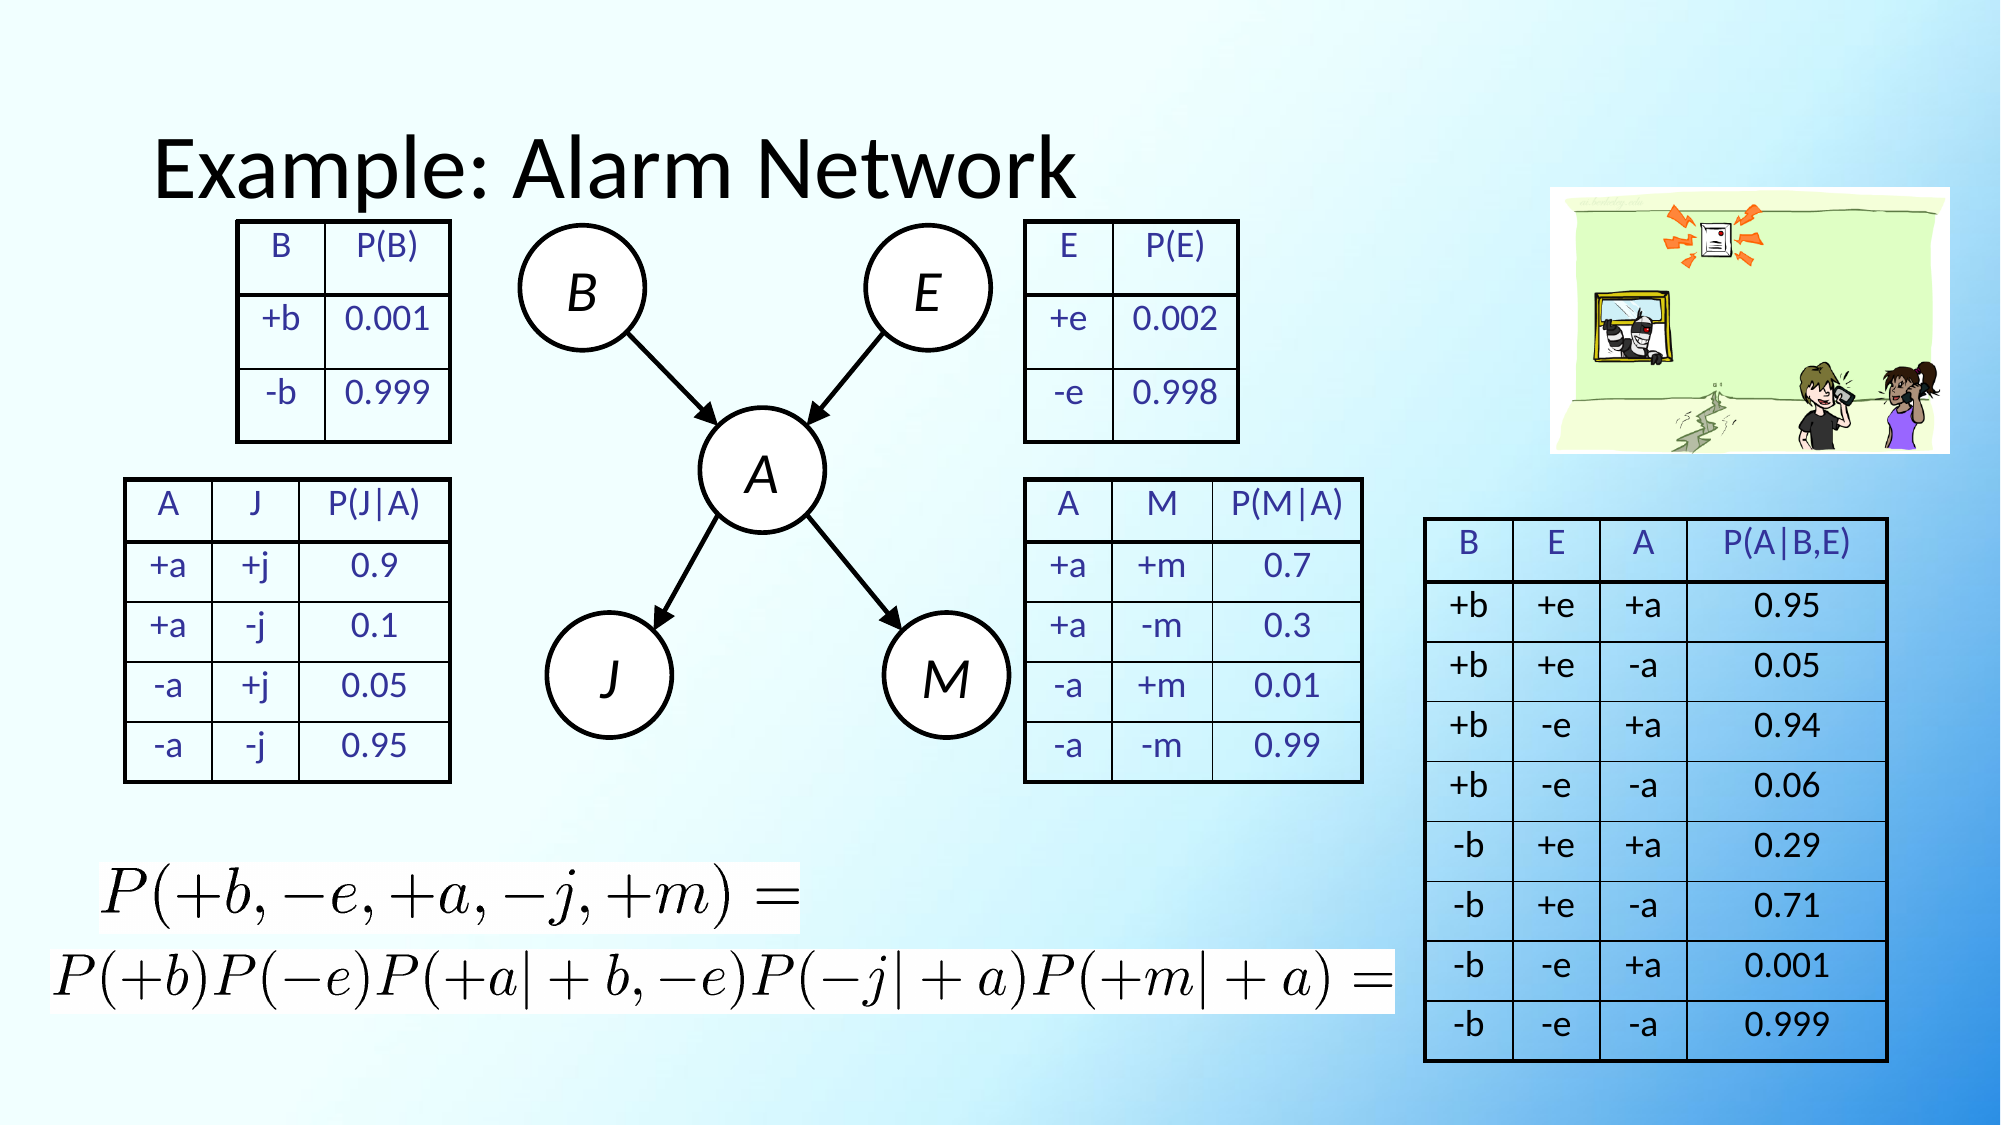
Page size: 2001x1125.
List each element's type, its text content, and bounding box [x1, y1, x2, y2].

table_cell 0.998 [1114, 370, 1236, 440]
table_cell +e [1514, 822, 1599, 881]
table_cell +a [127, 544, 211, 601]
title Example: Alarm Network [137, 59, 1863, 278]
table_header A [1027, 482, 1111, 540]
table_cell 0.001 [326, 297, 448, 368]
table_cell -b [1427, 1002, 1512, 1059]
table_cell -j [213, 723, 298, 780]
text_box A [699, 407, 825, 533]
table_cell -a [1601, 1002, 1686, 1059]
table_cell 0.05 [1688, 643, 1885, 701]
table_header A [1601, 521, 1686, 580]
table_cell 0.01 [1213, 663, 1360, 721]
table_header A [127, 482, 211, 540]
table_cell +a [1027, 603, 1111, 661]
table_cell +a [1027, 544, 1111, 601]
table_header P(J|A) [300, 482, 448, 540]
table_cell -a [127, 723, 211, 780]
table_header P(M|A) [1213, 482, 1360, 540]
table_cell +m [1113, 544, 1212, 601]
table_cell +j [213, 544, 298, 601]
picture [0, 0, 2001, 1125]
table_cell +a [1601, 942, 1686, 1000]
table_header E [1027, 224, 1112, 293]
table_cell 0.95 [1688, 584, 1885, 641]
table_cell 0.05 [300, 663, 448, 721]
table_cell -a [1027, 723, 1111, 780]
table_cell +e [1514, 584, 1599, 641]
table_cell 0.001 [1688, 942, 1885, 1000]
table_cell +a [1601, 822, 1686, 881]
text_box J [546, 612, 672, 738]
table_cell +m [1113, 663, 1212, 721]
table_cell 0.29 [1688, 822, 1885, 881]
table_cell -j [213, 603, 298, 661]
table_cell 0.95 [300, 723, 448, 780]
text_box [626, 331, 719, 426]
table_cell -a [1027, 663, 1111, 721]
table_header P(A|B,E) [1688, 521, 1885, 580]
table_cell -m [1113, 603, 1212, 661]
table_cell +e [1027, 297, 1112, 368]
table_cell 0.94 [1688, 702, 1885, 761]
table_cell 0.99 [1213, 723, 1360, 780]
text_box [653, 514, 719, 631]
table_cell 0.999 [326, 370, 448, 440]
table_cell +e [1514, 643, 1599, 701]
table_header B [240, 224, 324, 293]
table_cell -e [1514, 1002, 1599, 1059]
table_cell -b [1427, 942, 1512, 1000]
table_cell +b [1427, 584, 1512, 641]
table_cell 0.9 [300, 544, 448, 601]
table_cell +b [1427, 702, 1512, 761]
table_cell +b [240, 297, 324, 368]
table_cell -b [1427, 882, 1512, 940]
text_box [806, 331, 884, 426]
table_cell +a [1601, 702, 1686, 761]
table_cell -m [1113, 723, 1212, 780]
table_cell +a [127, 603, 211, 661]
table_cell +b [1427, 762, 1512, 821]
text_box B [519, 225, 645, 351]
table_cell 0.71 [1688, 882, 1885, 940]
table_cell 0.1 [300, 603, 448, 661]
table_cell 0.06 [1688, 762, 1885, 821]
text_box E [865, 225, 991, 351]
table_cell +j [213, 663, 298, 721]
table_header M [1113, 482, 1212, 540]
table_cell -b [1427, 822, 1512, 881]
text_box M [883, 612, 1010, 738]
table_cell +e [1514, 882, 1599, 940]
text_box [806, 514, 903, 631]
table_cell -a [1601, 762, 1686, 821]
table_header E [1514, 521, 1599, 580]
table_cell +a [1601, 584, 1686, 641]
table_header P(E) [1114, 224, 1236, 293]
table_cell -e [1514, 762, 1599, 821]
table_header P(B) [326, 224, 448, 293]
table_cell 0.3 [1213, 603, 1360, 661]
table_cell -b [240, 370, 324, 440]
table_cell -e [1514, 702, 1599, 761]
table_header J [213, 482, 298, 540]
table_header B [1427, 521, 1512, 580]
table_cell -a [1601, 643, 1686, 701]
table_cell 0.002 [1114, 297, 1236, 368]
table_cell -a [1601, 882, 1686, 940]
table_cell -e [1027, 370, 1112, 440]
table_cell -e [1514, 942, 1599, 1000]
table_cell +b [1427, 643, 1512, 701]
table_cell -a [127, 663, 211, 721]
table_cell 0.999 [1688, 1002, 1885, 1059]
table_cell 0.7 [1213, 544, 1360, 601]
